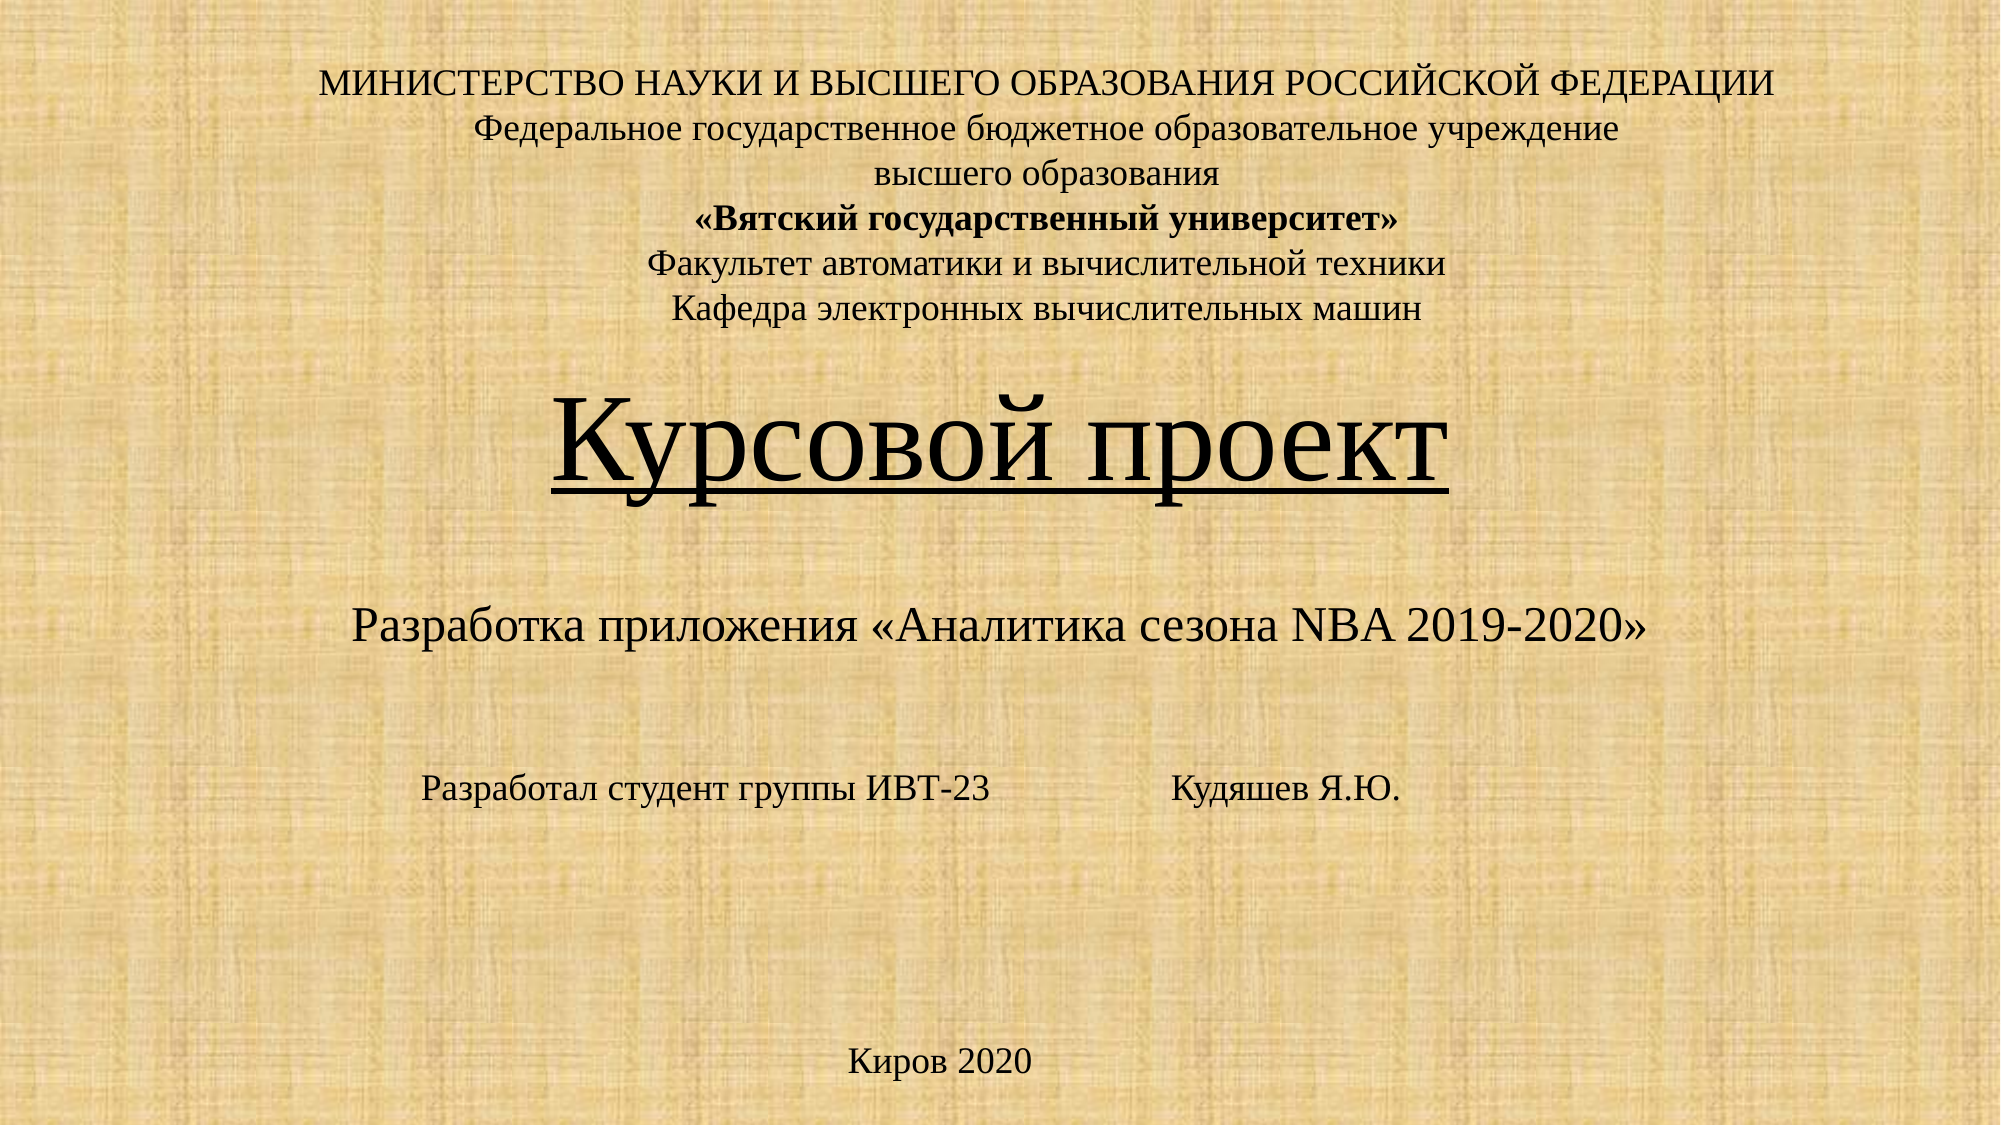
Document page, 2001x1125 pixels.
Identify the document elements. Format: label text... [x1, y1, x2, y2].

text_box Киров 2020 [832, 1028, 1062, 1089]
text_box МИНИСТЕРСТВО НАУКИ И ВЫСШЕГО ОБРАЗОВАНИЯ РОССИЙСКОЙ ФЕДЕРАЦИИ Федеральное государственное бюджетное образовательное учреждение высшего образования «Вятский государственный университет» Факультет автоматики и вычислительной техники Кафедра электронных вычислительных машин [249, 50, 1844, 381]
text_box Разработал студент группы ИВТ-23 Кудяшев Я.Ю. [406, 755, 1489, 815]
subtitle Разработка приложения «Аналитика сезона NBA 2019-2020» [249, 590, 1750, 680]
picture [0, 0, 2001, 1125]
title Курсовой проект [487, 381, 1513, 516]
